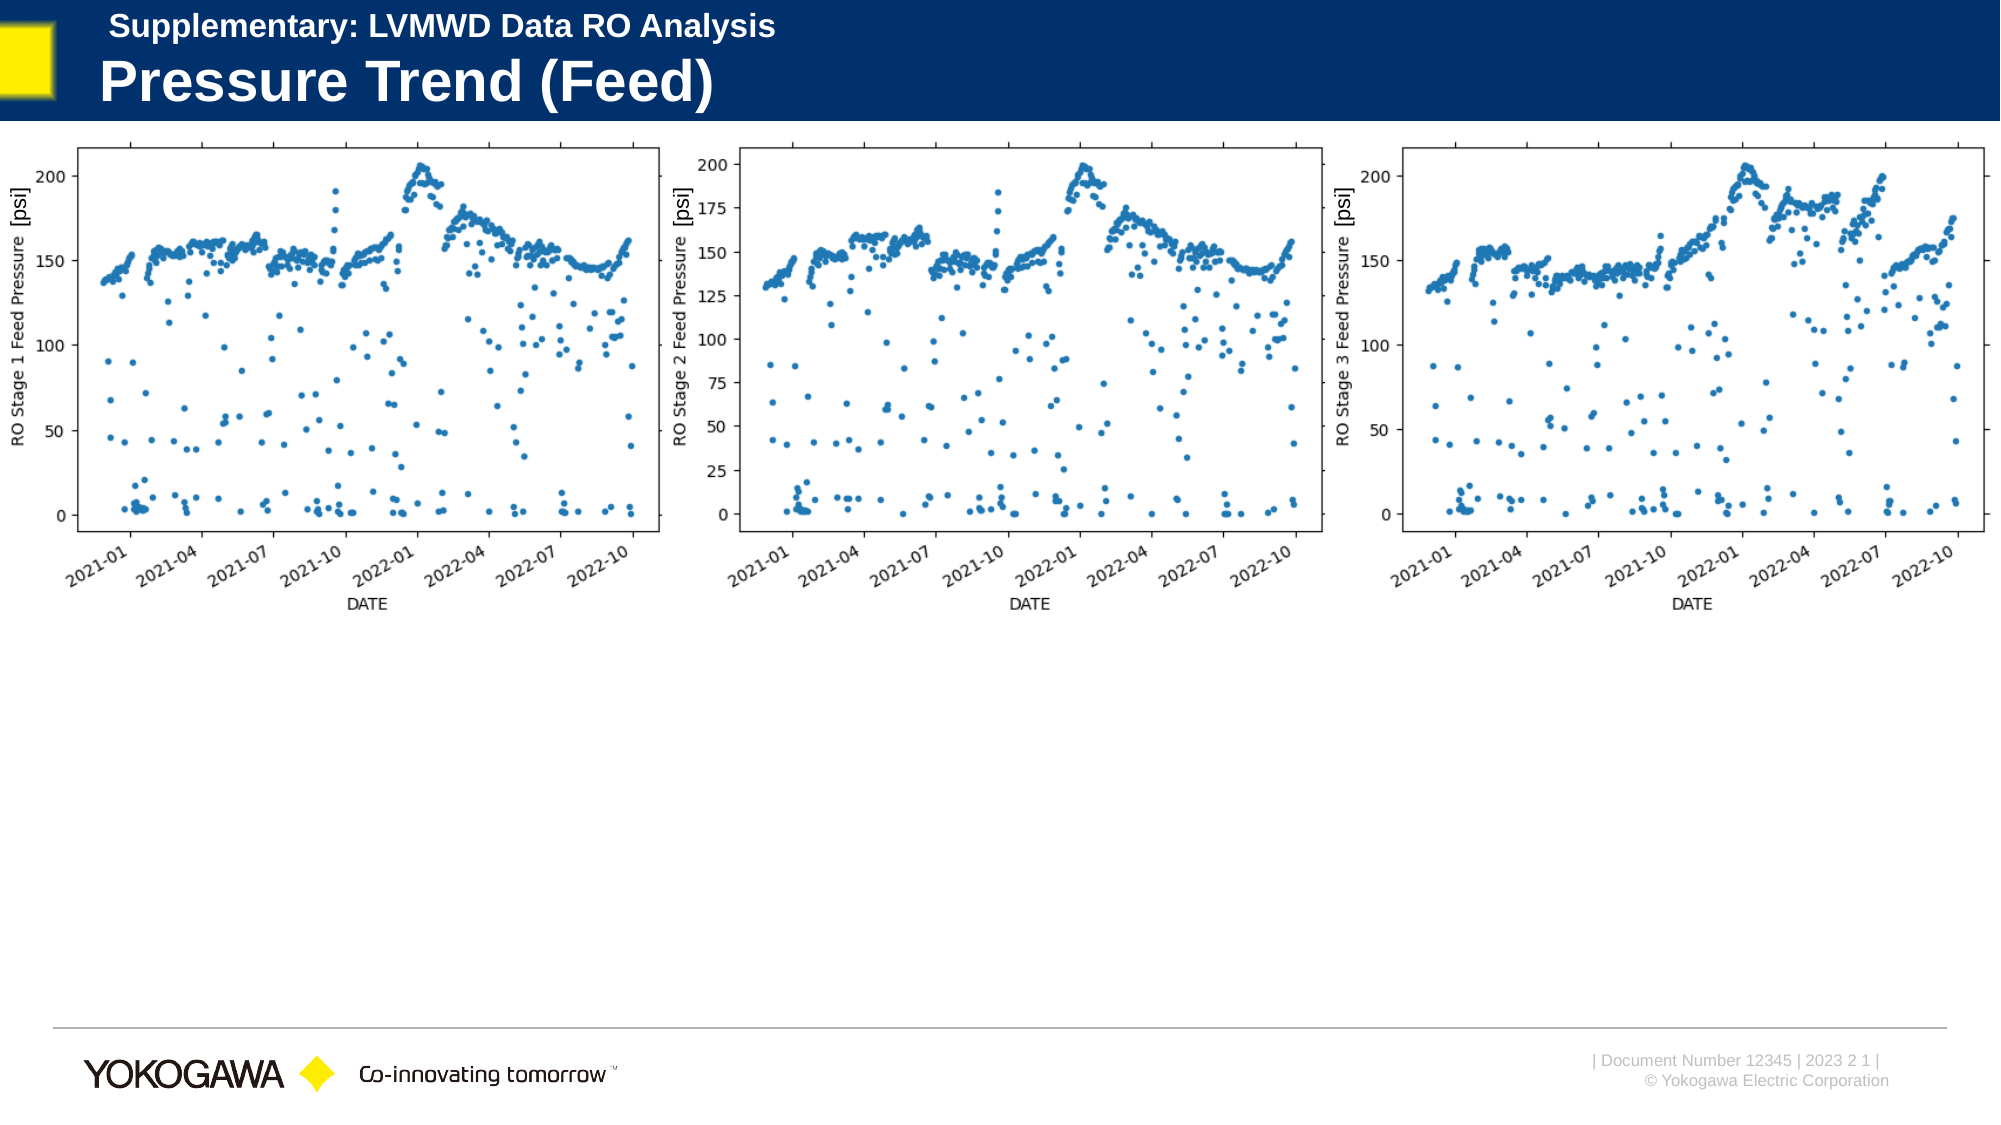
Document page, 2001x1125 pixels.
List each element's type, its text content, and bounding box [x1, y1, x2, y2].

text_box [0, 131, 2000, 625]
text_box Pressure Trend (Feed) [84, 40, 1955, 126]
picture [83, 1055, 617, 1093]
picture [0, 6, 69, 115]
text_box Supplementary: LVMWD Data RO Analysis [93, 0, 836, 40]
